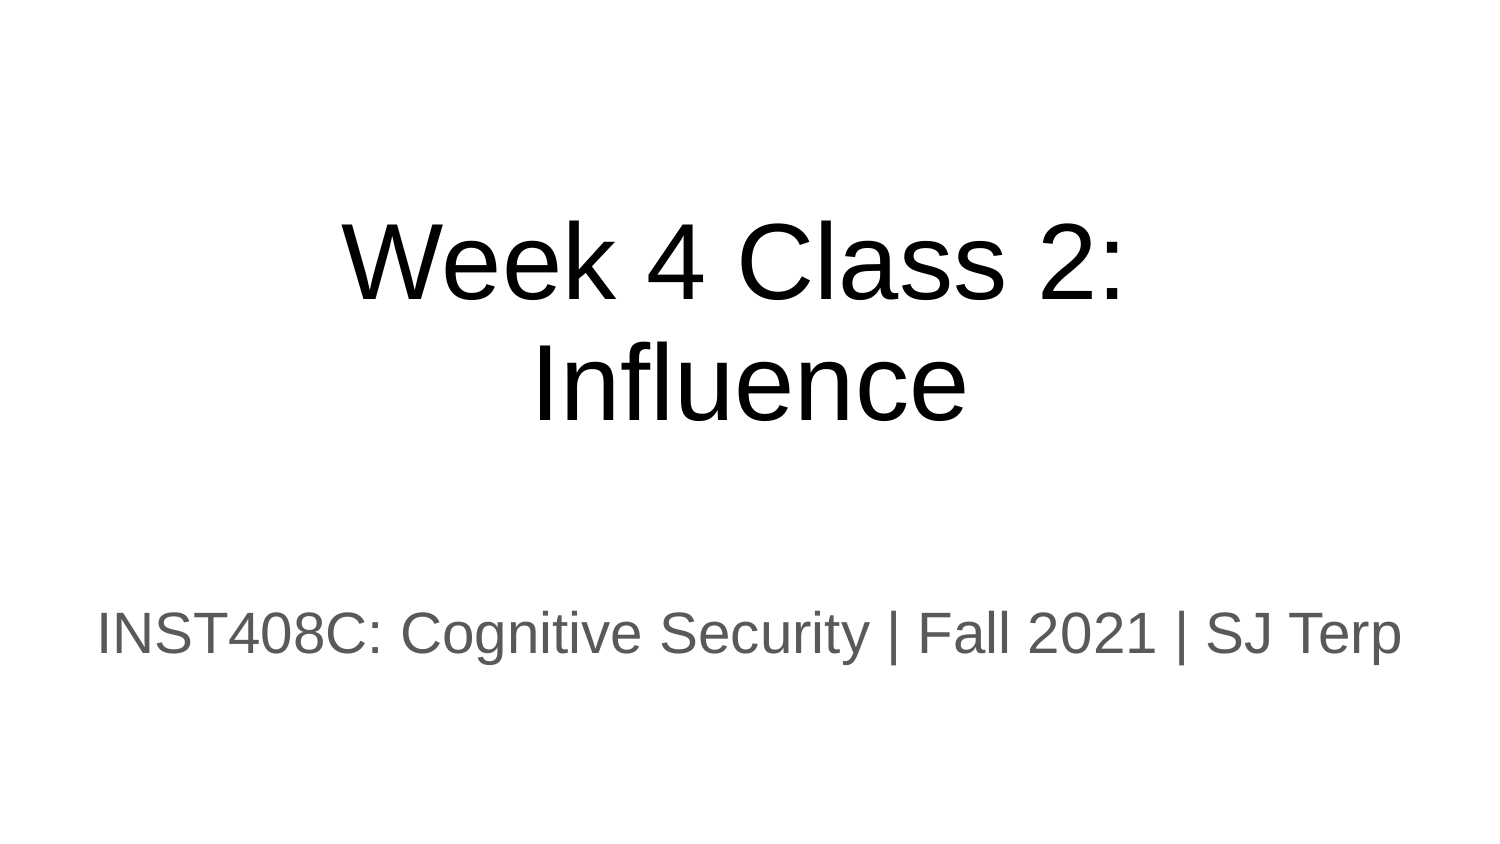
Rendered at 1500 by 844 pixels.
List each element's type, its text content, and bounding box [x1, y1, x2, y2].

title Week 4 Class 2: Influence [51, 122, 1449, 459]
subtitle INST408C: Cognitive Security | Fall 2021 | SJ Terp [51, 585, 1449, 716]
